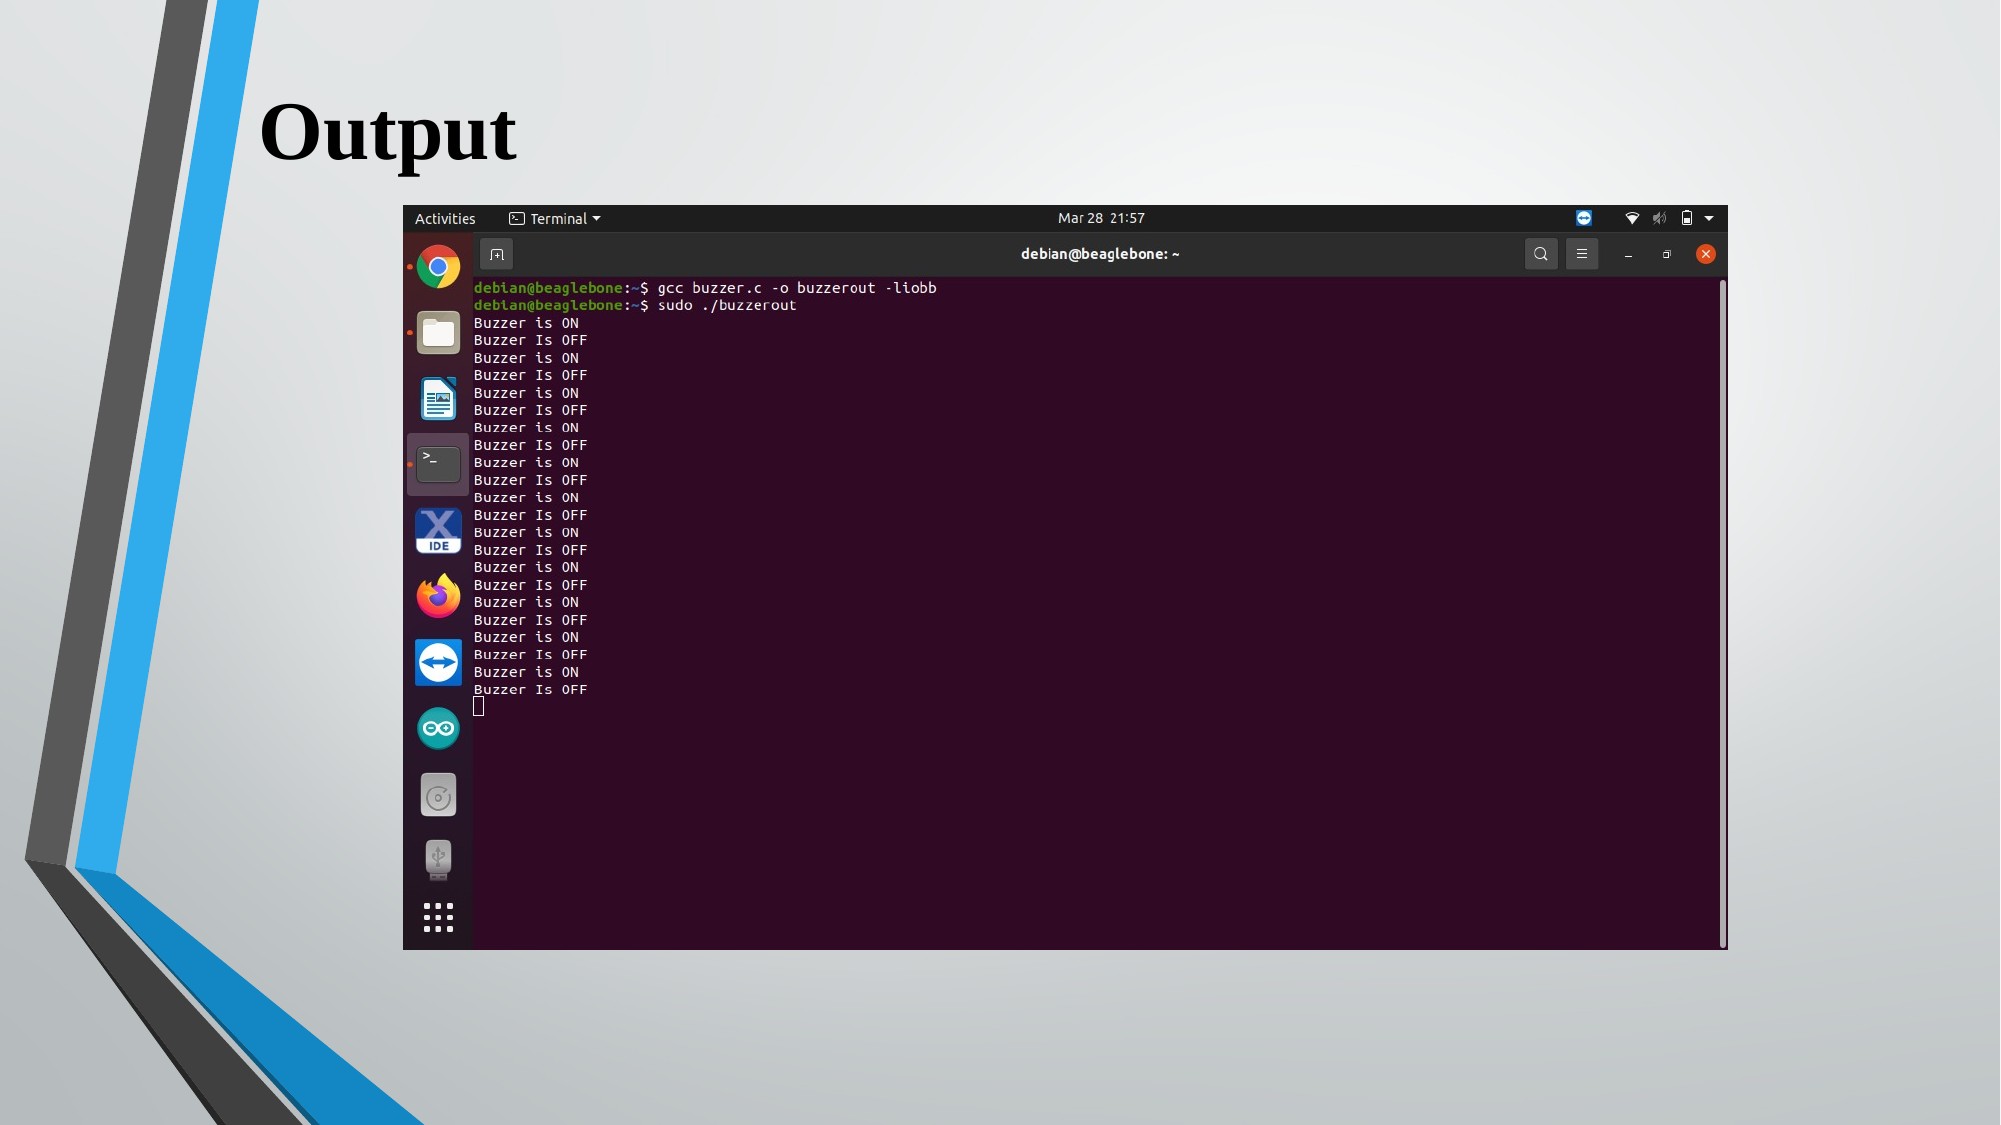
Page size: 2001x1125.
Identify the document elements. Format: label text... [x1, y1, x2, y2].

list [402, 205, 1728, 951]
title Output [243, 46, 1887, 206]
